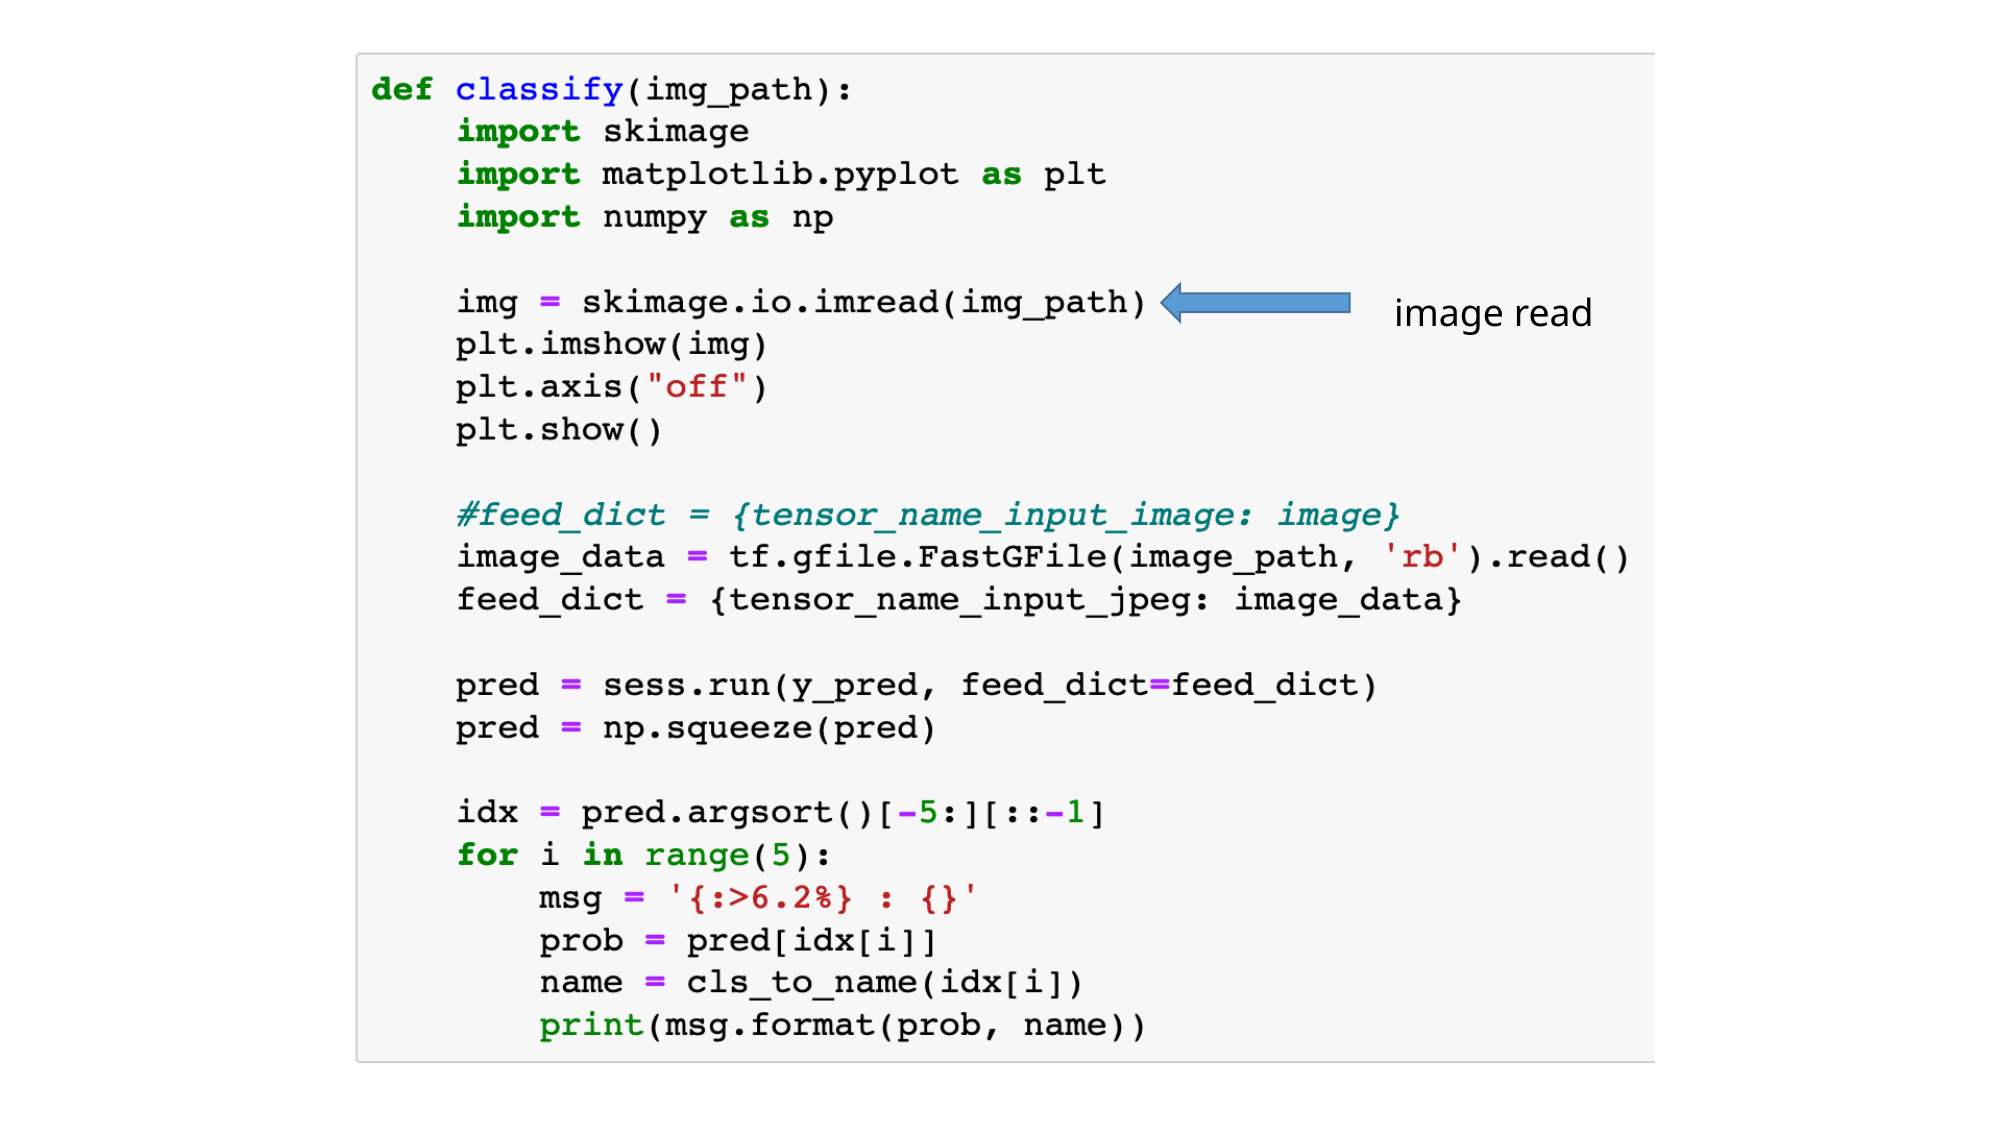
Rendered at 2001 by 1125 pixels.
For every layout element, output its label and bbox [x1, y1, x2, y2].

picture [343, 39, 1655, 1084]
